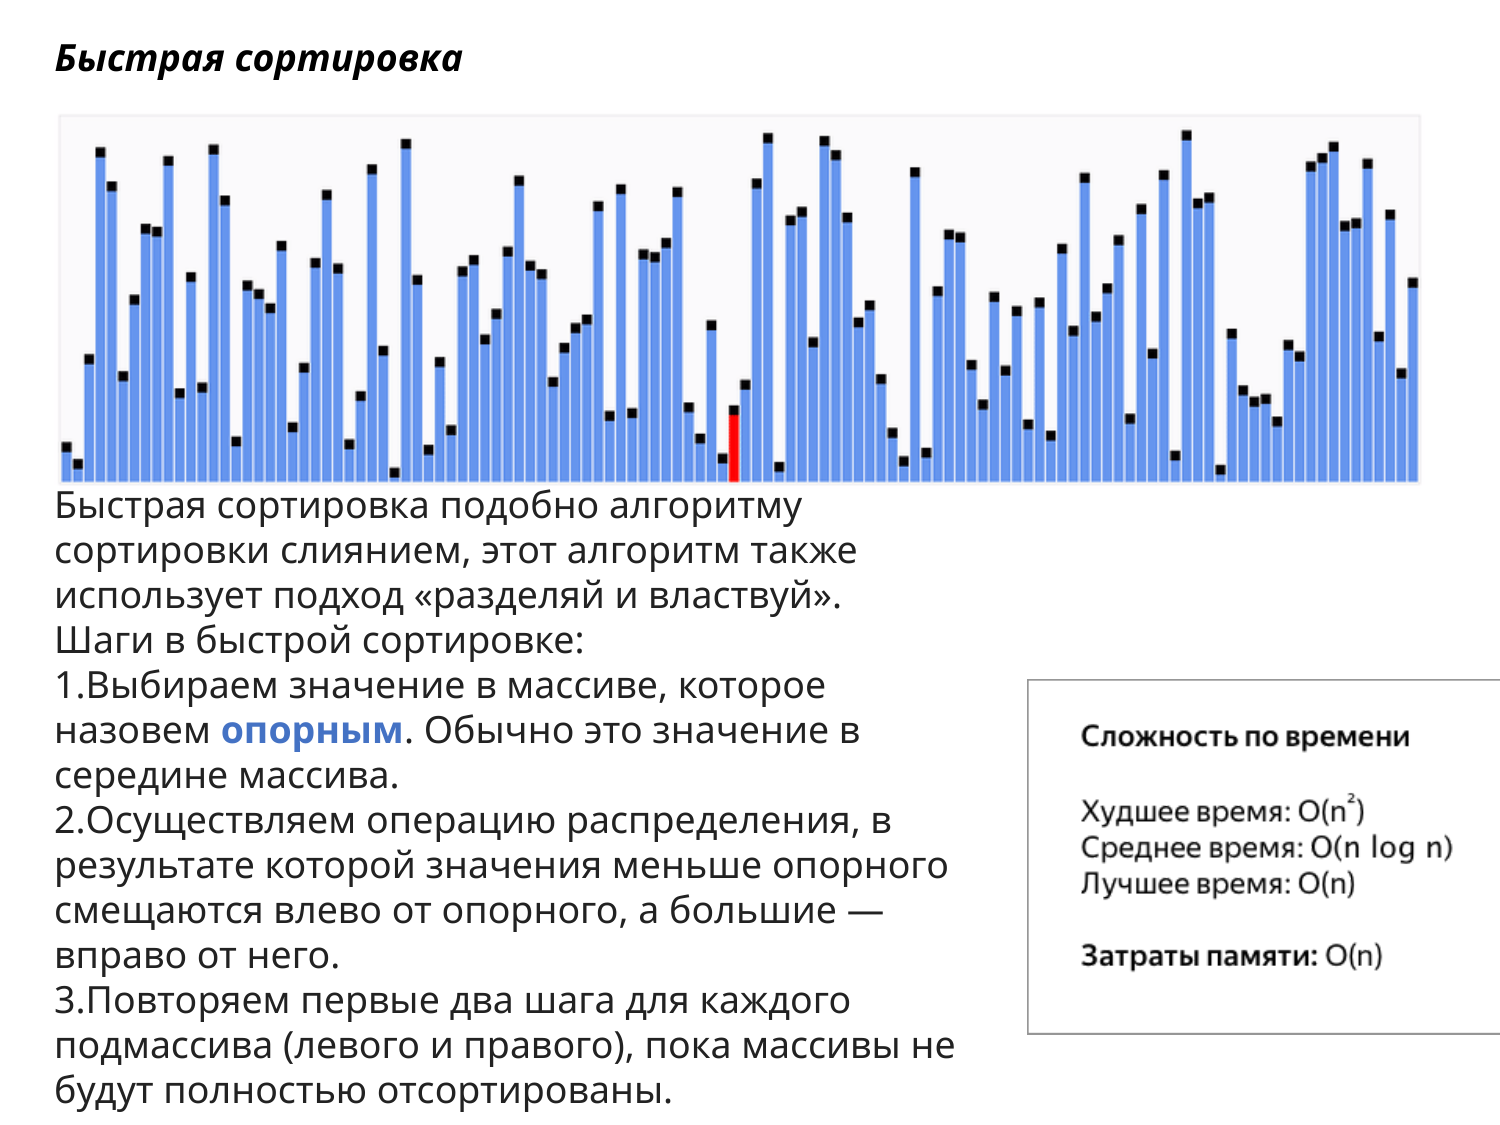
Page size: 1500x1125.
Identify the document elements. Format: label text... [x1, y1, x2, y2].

text_box Быстрая сортировка подобно алгоритму сортировки слиянием, этот алгоритм также использует подход «разделяй и властвуй». Шаги в быстрой сортировке: Выбираем значение в массиве, которое назовем опорным. Обычно это значение в середине массива. Осуществляем операцию распределения, в результате которой значения меньше опорного смещаются влево от опорного, а большие — вправо от него. Повторяем первые два шага для каждого подмассива (левого и правого), пока массивы не будут полностью отсортированы. [39, 473, 987, 1119]
picture [52, 108, 1428, 492]
picture [1027, 679, 1500, 1035]
text_box Быстрая сортировка [39, 26, 479, 87]
